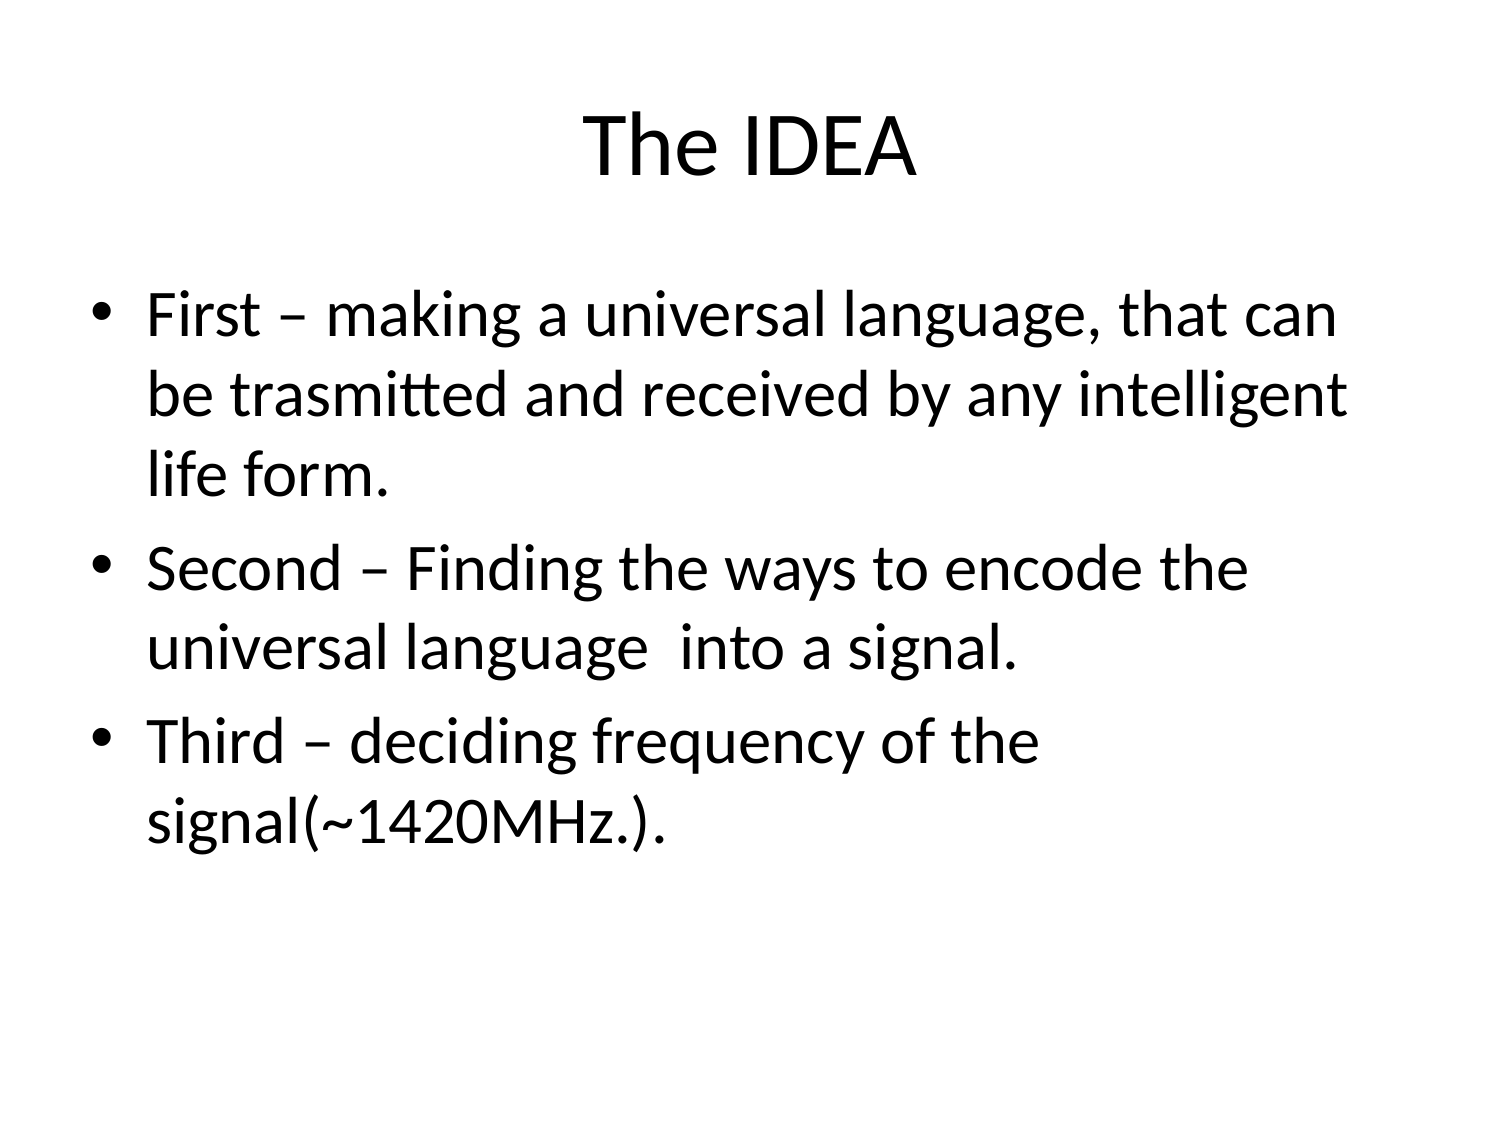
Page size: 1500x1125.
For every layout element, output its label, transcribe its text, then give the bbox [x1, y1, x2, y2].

list First – making a universal language, that can be trasmitted and received by any intelligent life form. Second – Finding the ways to encode the universal language into a signal. Third – deciding frequency of the signal(~1420MHz.). [75, 262, 1425, 1005]
title The IDEA [75, 45, 1425, 233]
